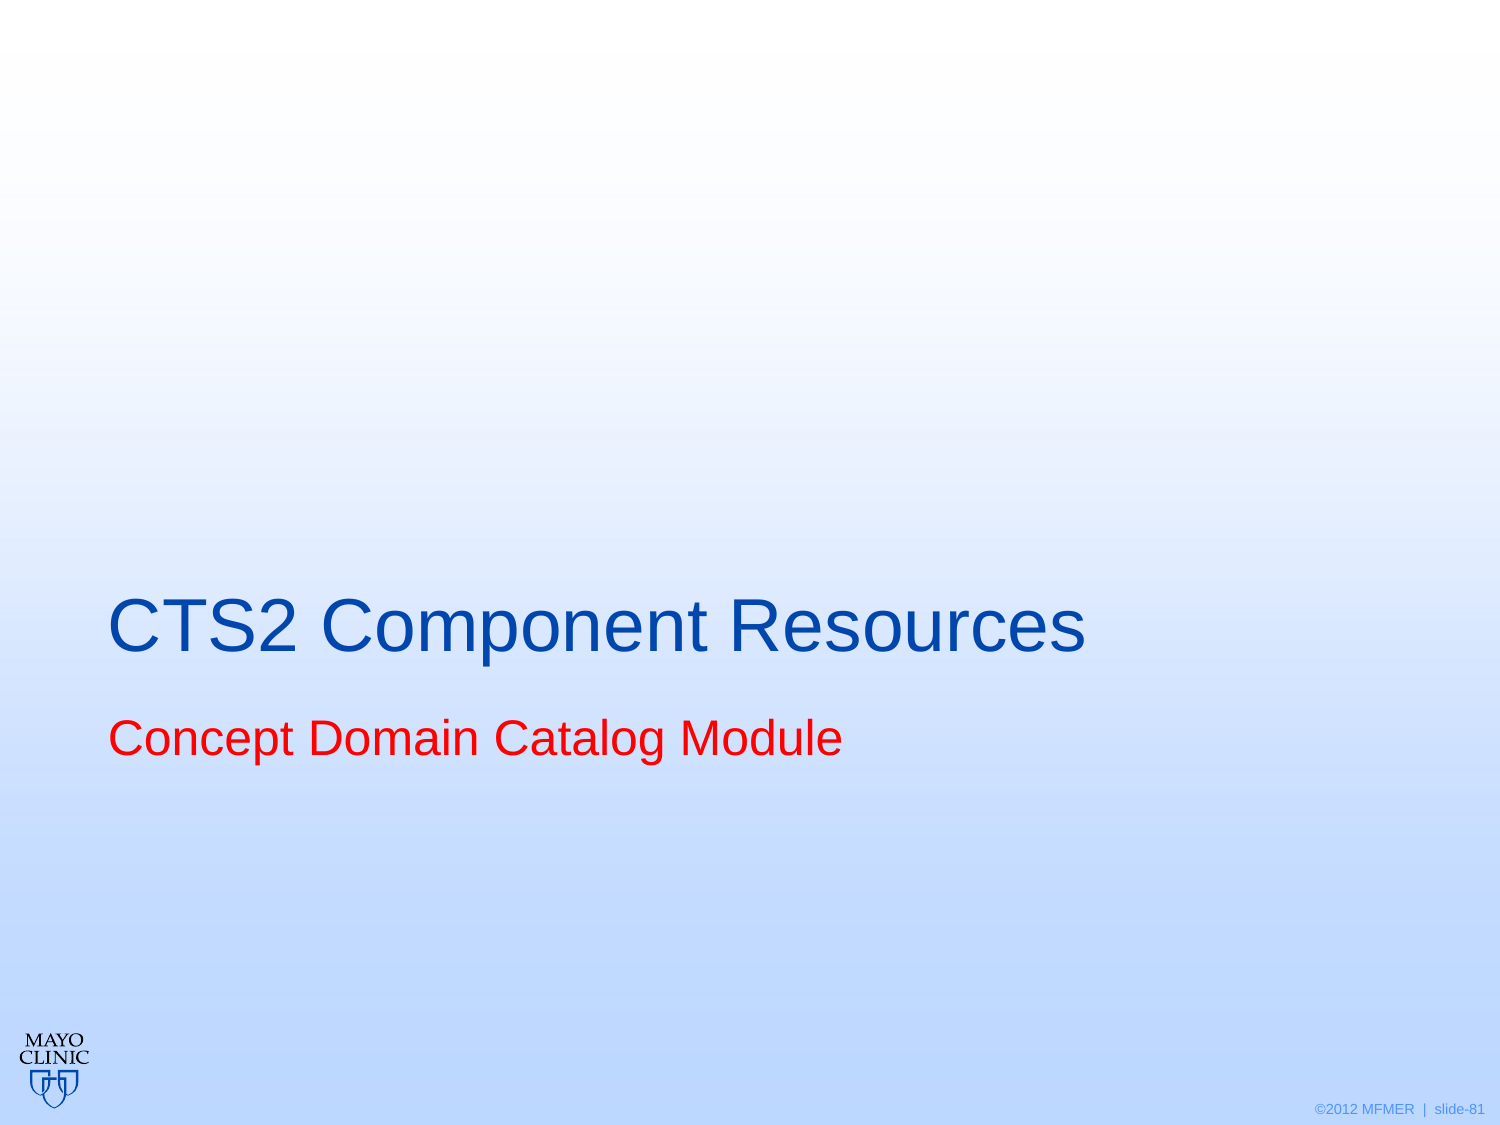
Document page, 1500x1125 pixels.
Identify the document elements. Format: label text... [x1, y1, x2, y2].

list Concept Domain Catalog Module [108, 675, 1392, 788]
title CTS2 Component Resources [108, 450, 1392, 675]
picture [0, 0, 1500, 1125]
